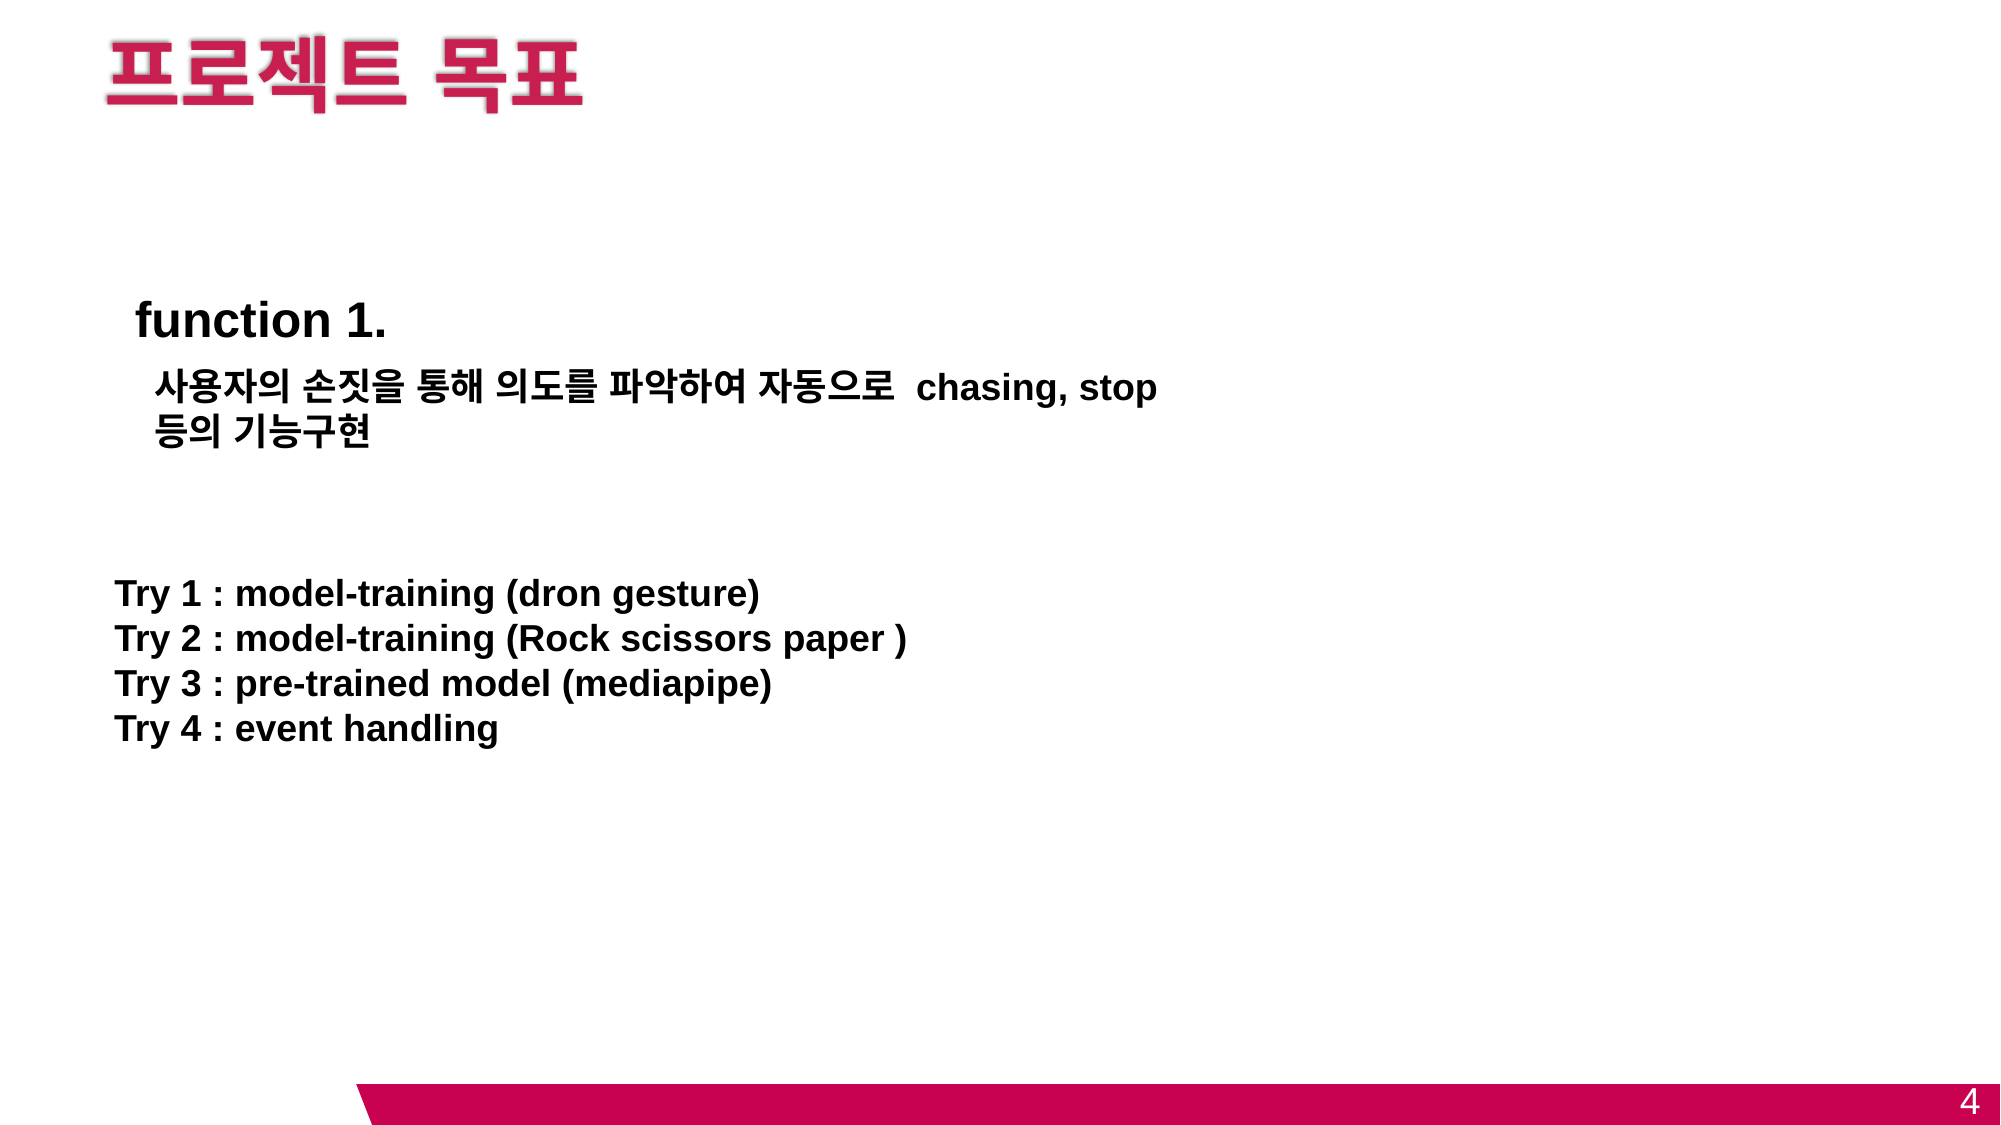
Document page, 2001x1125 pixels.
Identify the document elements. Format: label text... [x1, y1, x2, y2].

text_box function 1. [120, 280, 1235, 355]
text_box Try 1 : model-training (dron gesture) Try 2 : model-training (Rock scissors paper ) Try 3 : pre-trained model (mediapipe) Try 4 : event handling [89, 561, 1336, 757]
title 프로젝트 목표 [89, 0, 1473, 167]
slide_number ‹#› [1872, 1069, 1996, 1125]
text_box 사용자의 손짓을 통해 의도를 파악하여 자동으로 chasing, stop 등의 기능구현 [120, 355, 1235, 461]
